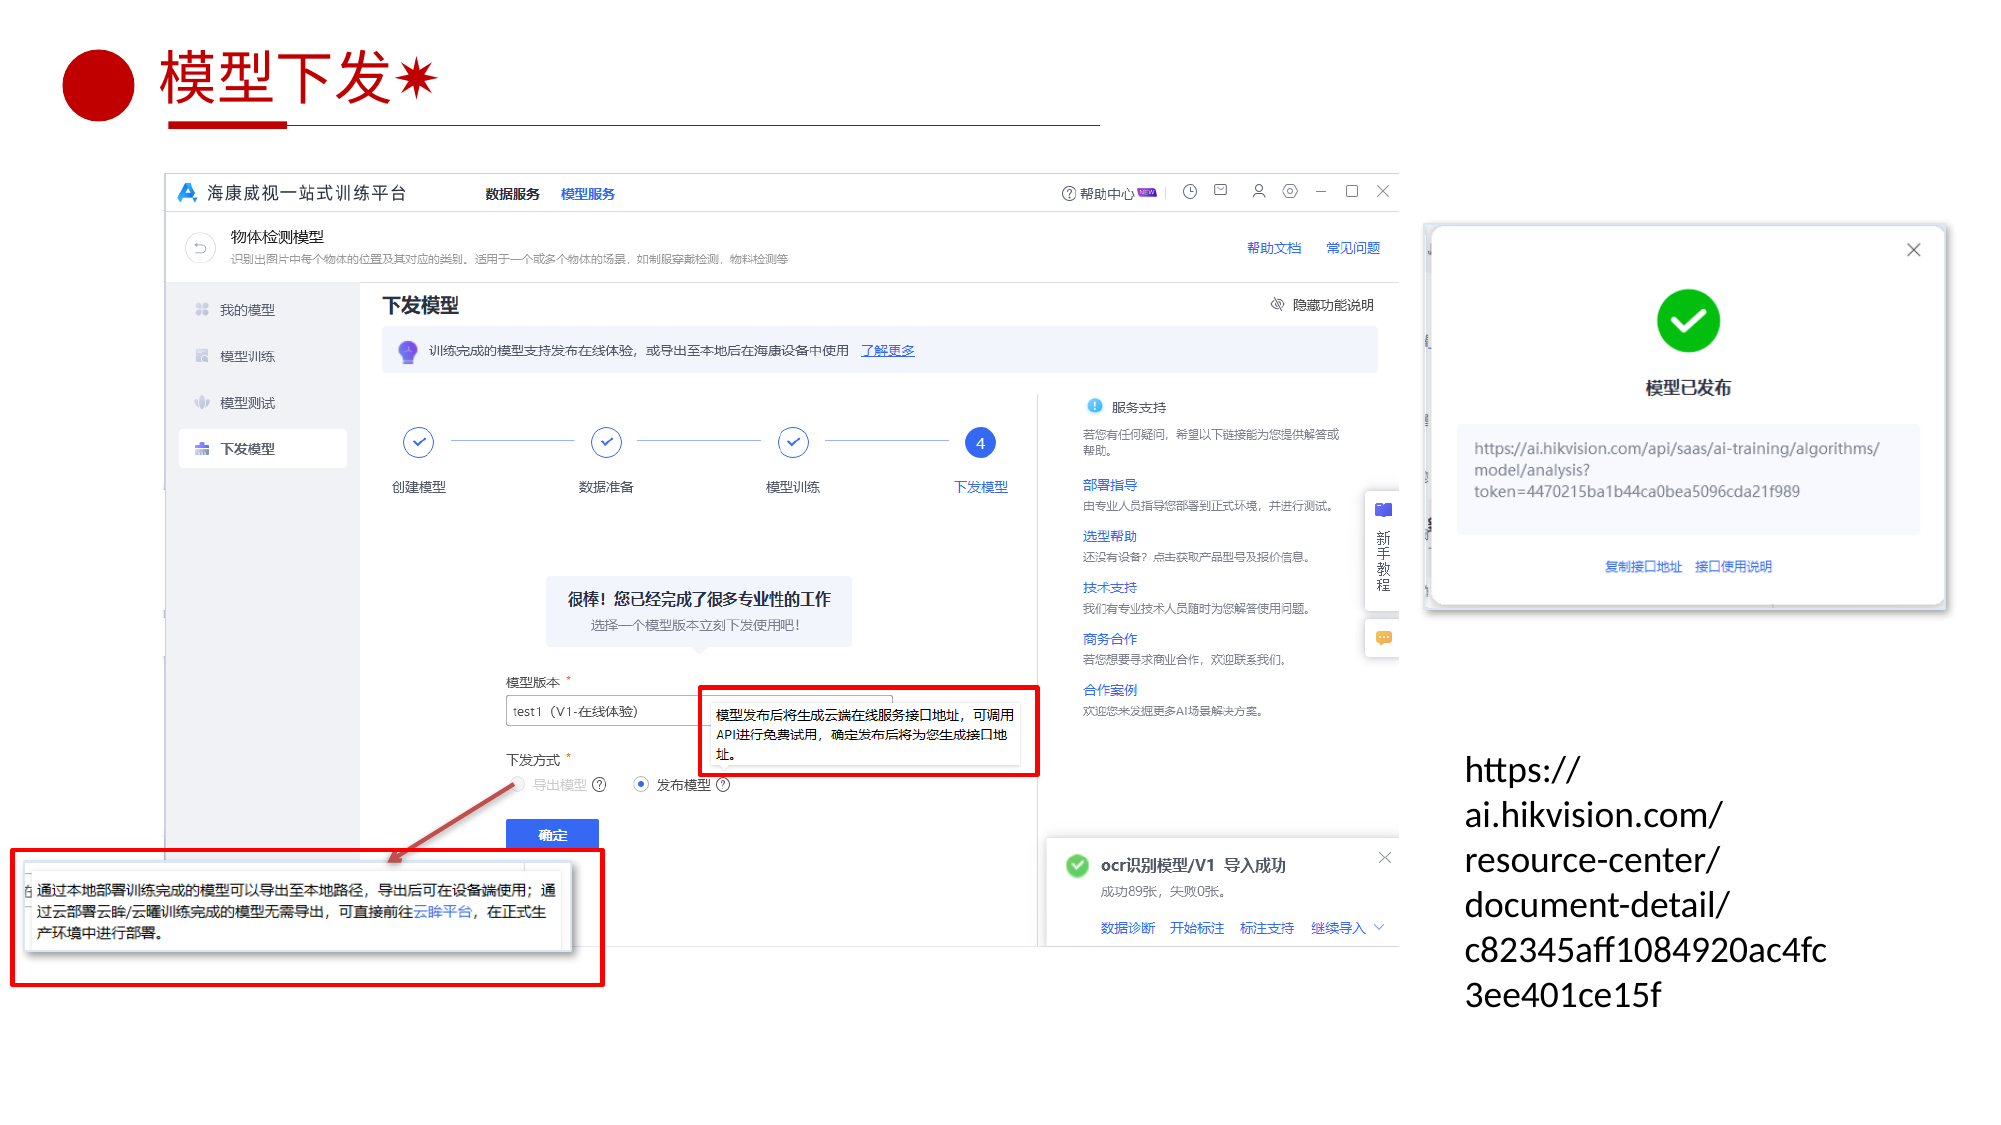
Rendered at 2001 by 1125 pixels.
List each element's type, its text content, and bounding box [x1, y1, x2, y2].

picture [24, 173, 1400, 951]
title 模型下发✷ [156, 38, 800, 229]
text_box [387, 783, 515, 863]
text_box [62, 49, 135, 122]
picture [1424, 224, 1945, 609]
text_box [10, 848, 605, 987]
text_box https://ai.hikvision.com/resource-center/document-detail/c82345aff1084920ac4fc3ee401ce15f [1449, 737, 1853, 1023]
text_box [168, 121, 1101, 130]
